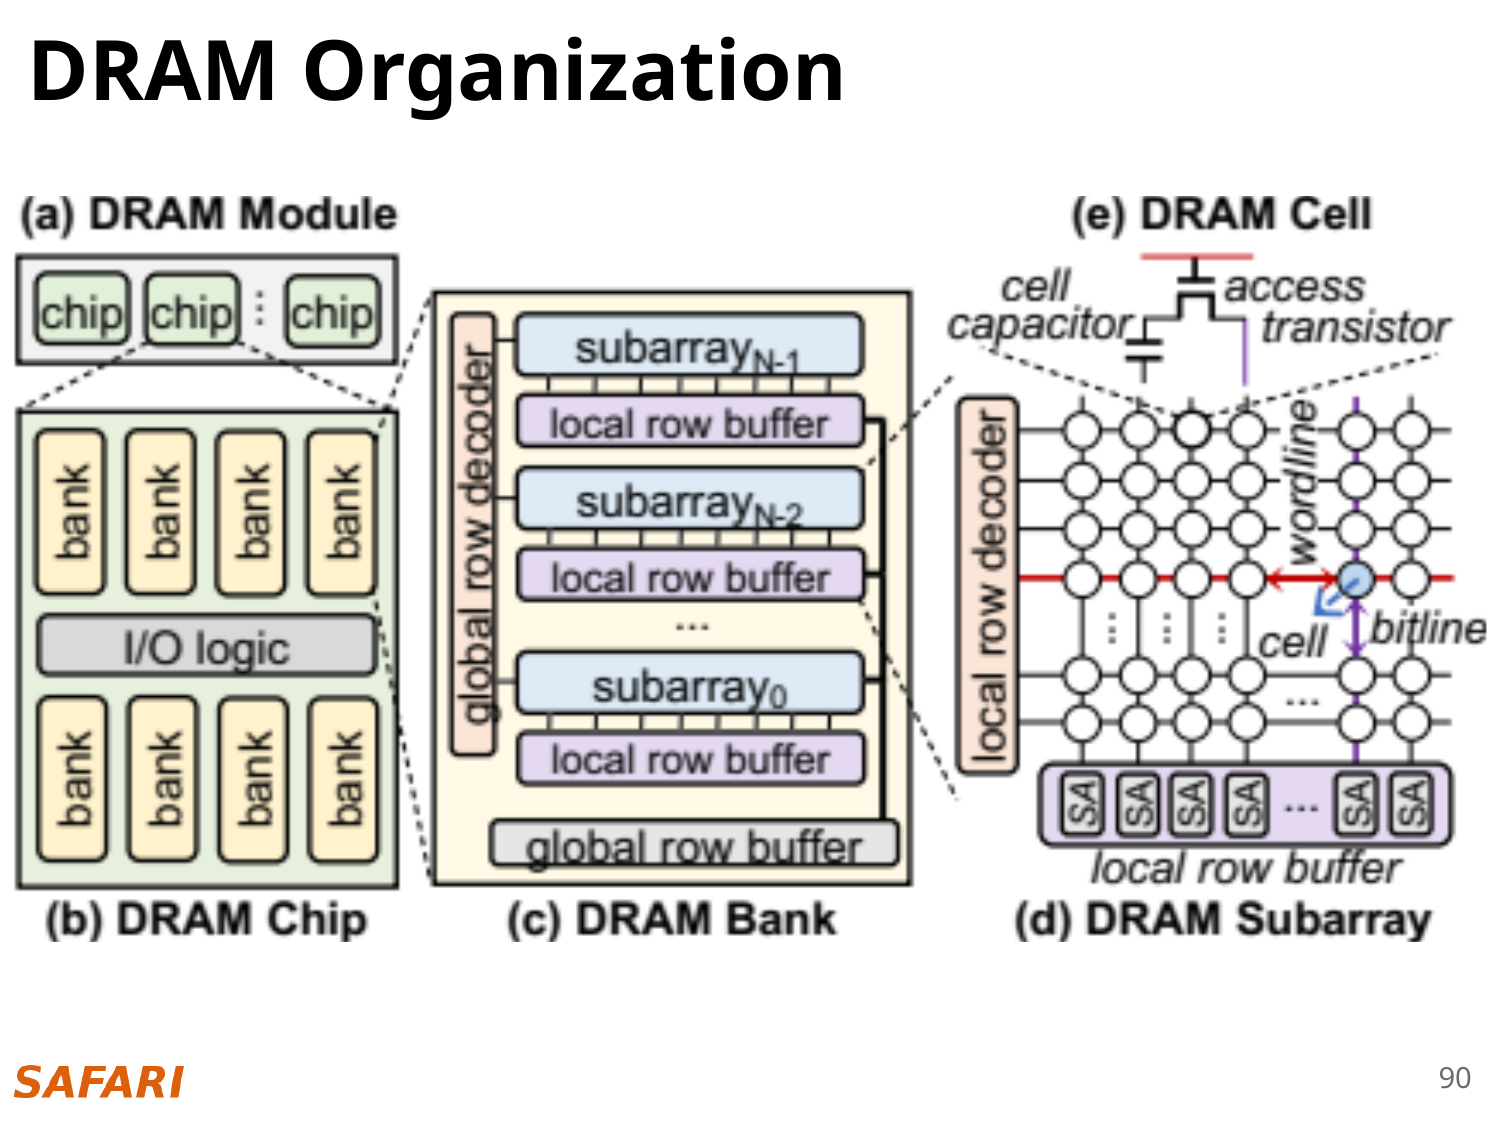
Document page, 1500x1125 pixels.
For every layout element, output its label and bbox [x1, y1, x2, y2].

slide_number [1149, 1052, 1487, 1112]
title [12, 13, 1488, 135]
picture [12, 1056, 190, 1108]
list [13, 196, 1487, 942]
